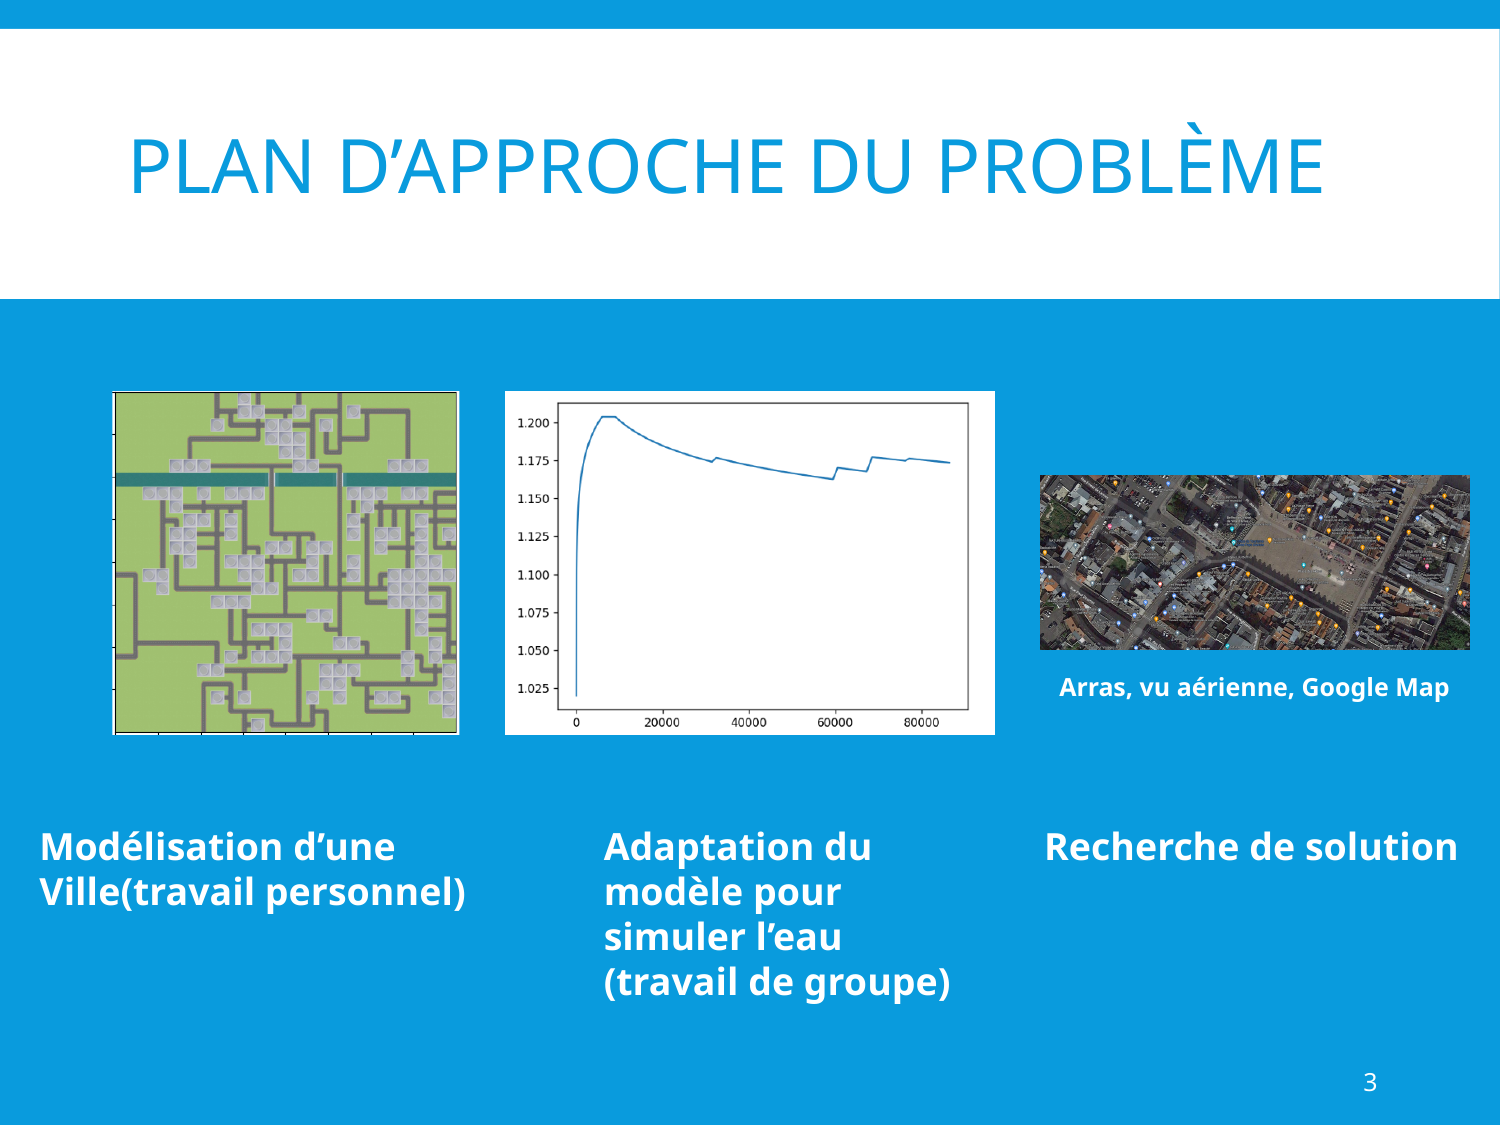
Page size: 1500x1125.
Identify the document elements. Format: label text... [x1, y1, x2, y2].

slide_number 3 [1355, 1053, 1473, 1114]
picture [1041, 476, 1469, 649]
text_box Adaptation du modèle pour simuler l’eau (travail de groupe) [588, 816, 966, 1056]
picture [113, 392, 459, 734]
title Plan d’approche du problème [112, 46, 1388, 295]
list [504, 391, 995, 735]
text_box Modélisation d’une Ville(travail personnel) [24, 816, 482, 921]
text_box Arras, vu aérienne, Google Map [1044, 664, 1465, 710]
text_box Recherche de solution [1029, 815, 1475, 920]
